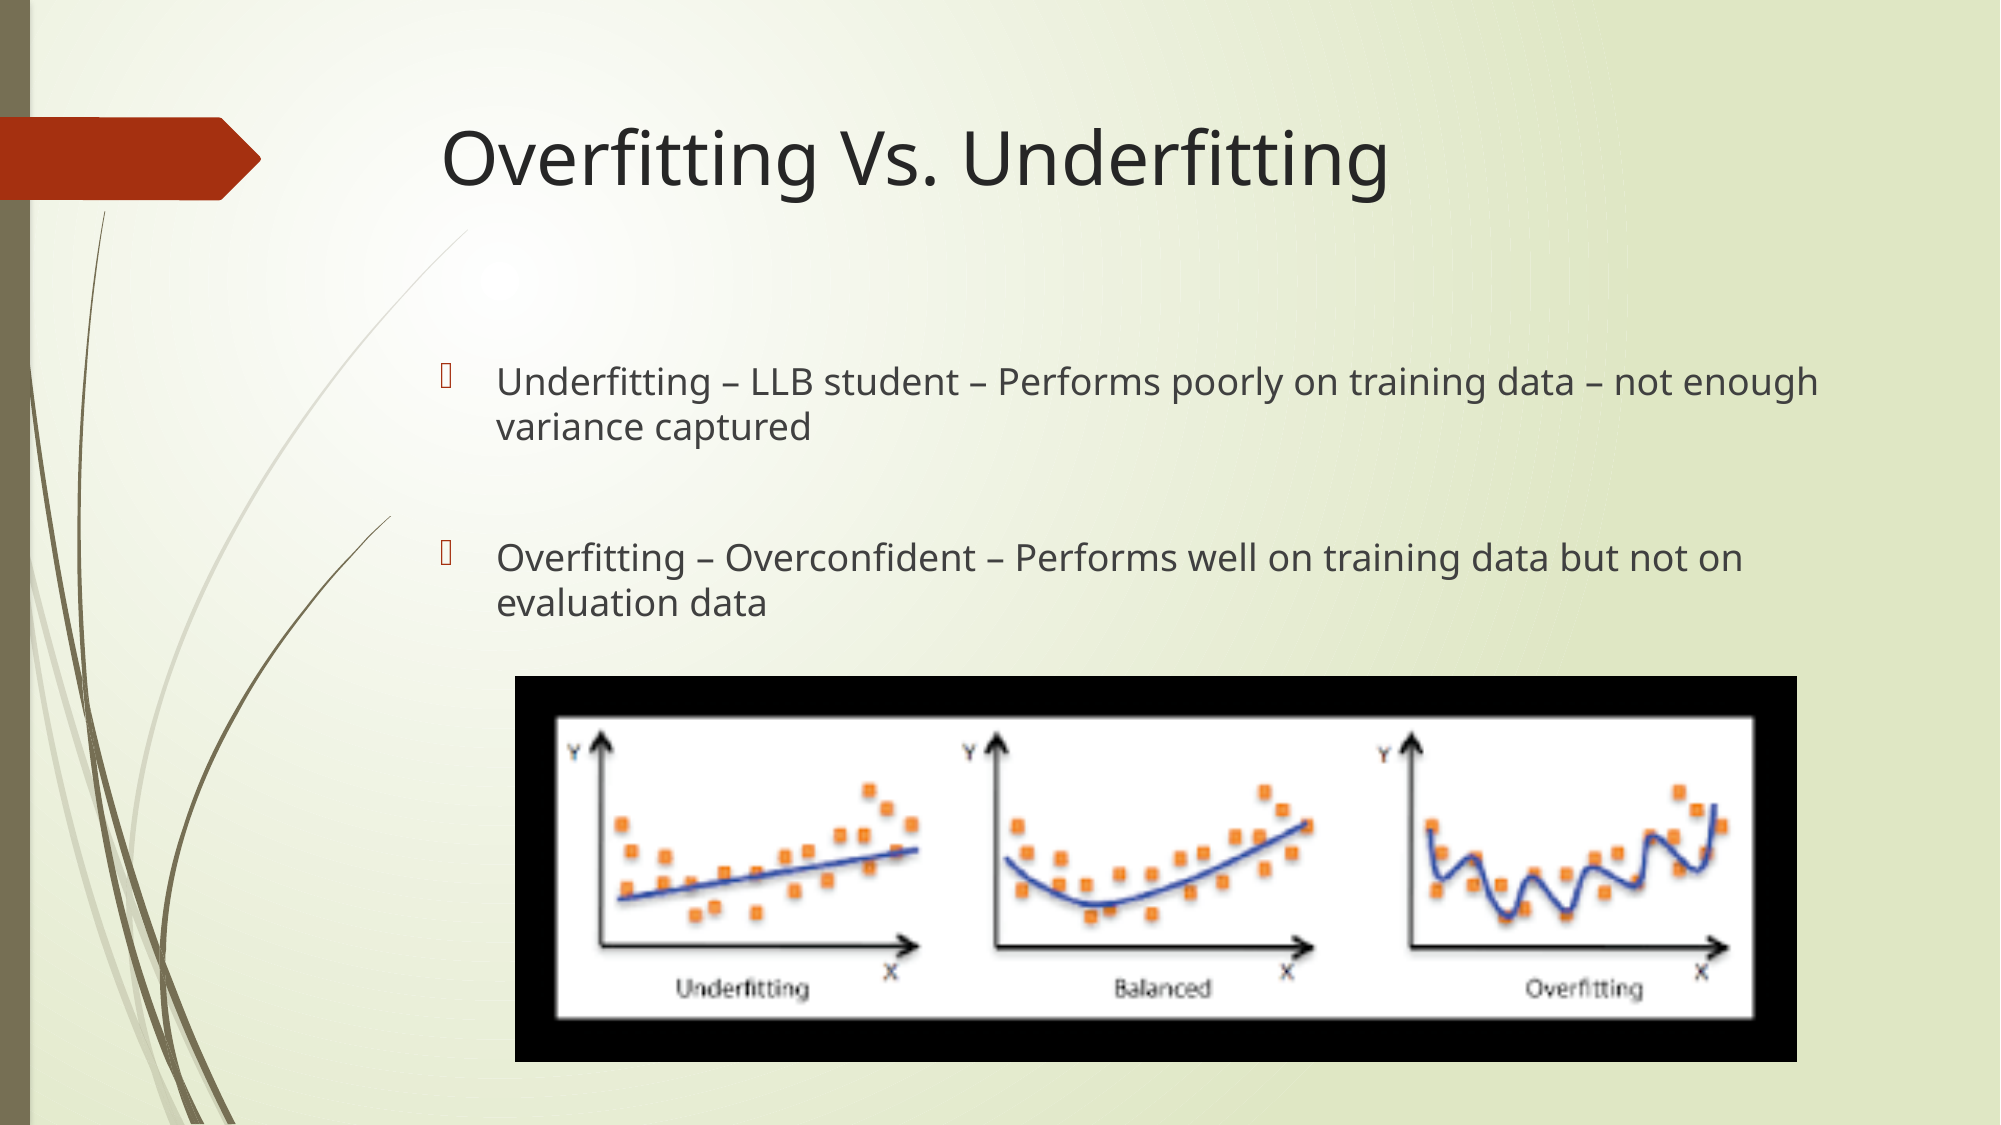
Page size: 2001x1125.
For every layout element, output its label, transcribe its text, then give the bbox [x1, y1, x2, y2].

list Underfitting – LLB student – Performs poorly on training data – not enough variance captured Overfitting – Overconfident – Performs well on training data but not on evaluation data [424, 350, 1888, 970]
picture [515, 676, 1797, 1062]
title Overfitting Vs. Underfitting [425, 102, 1888, 313]
